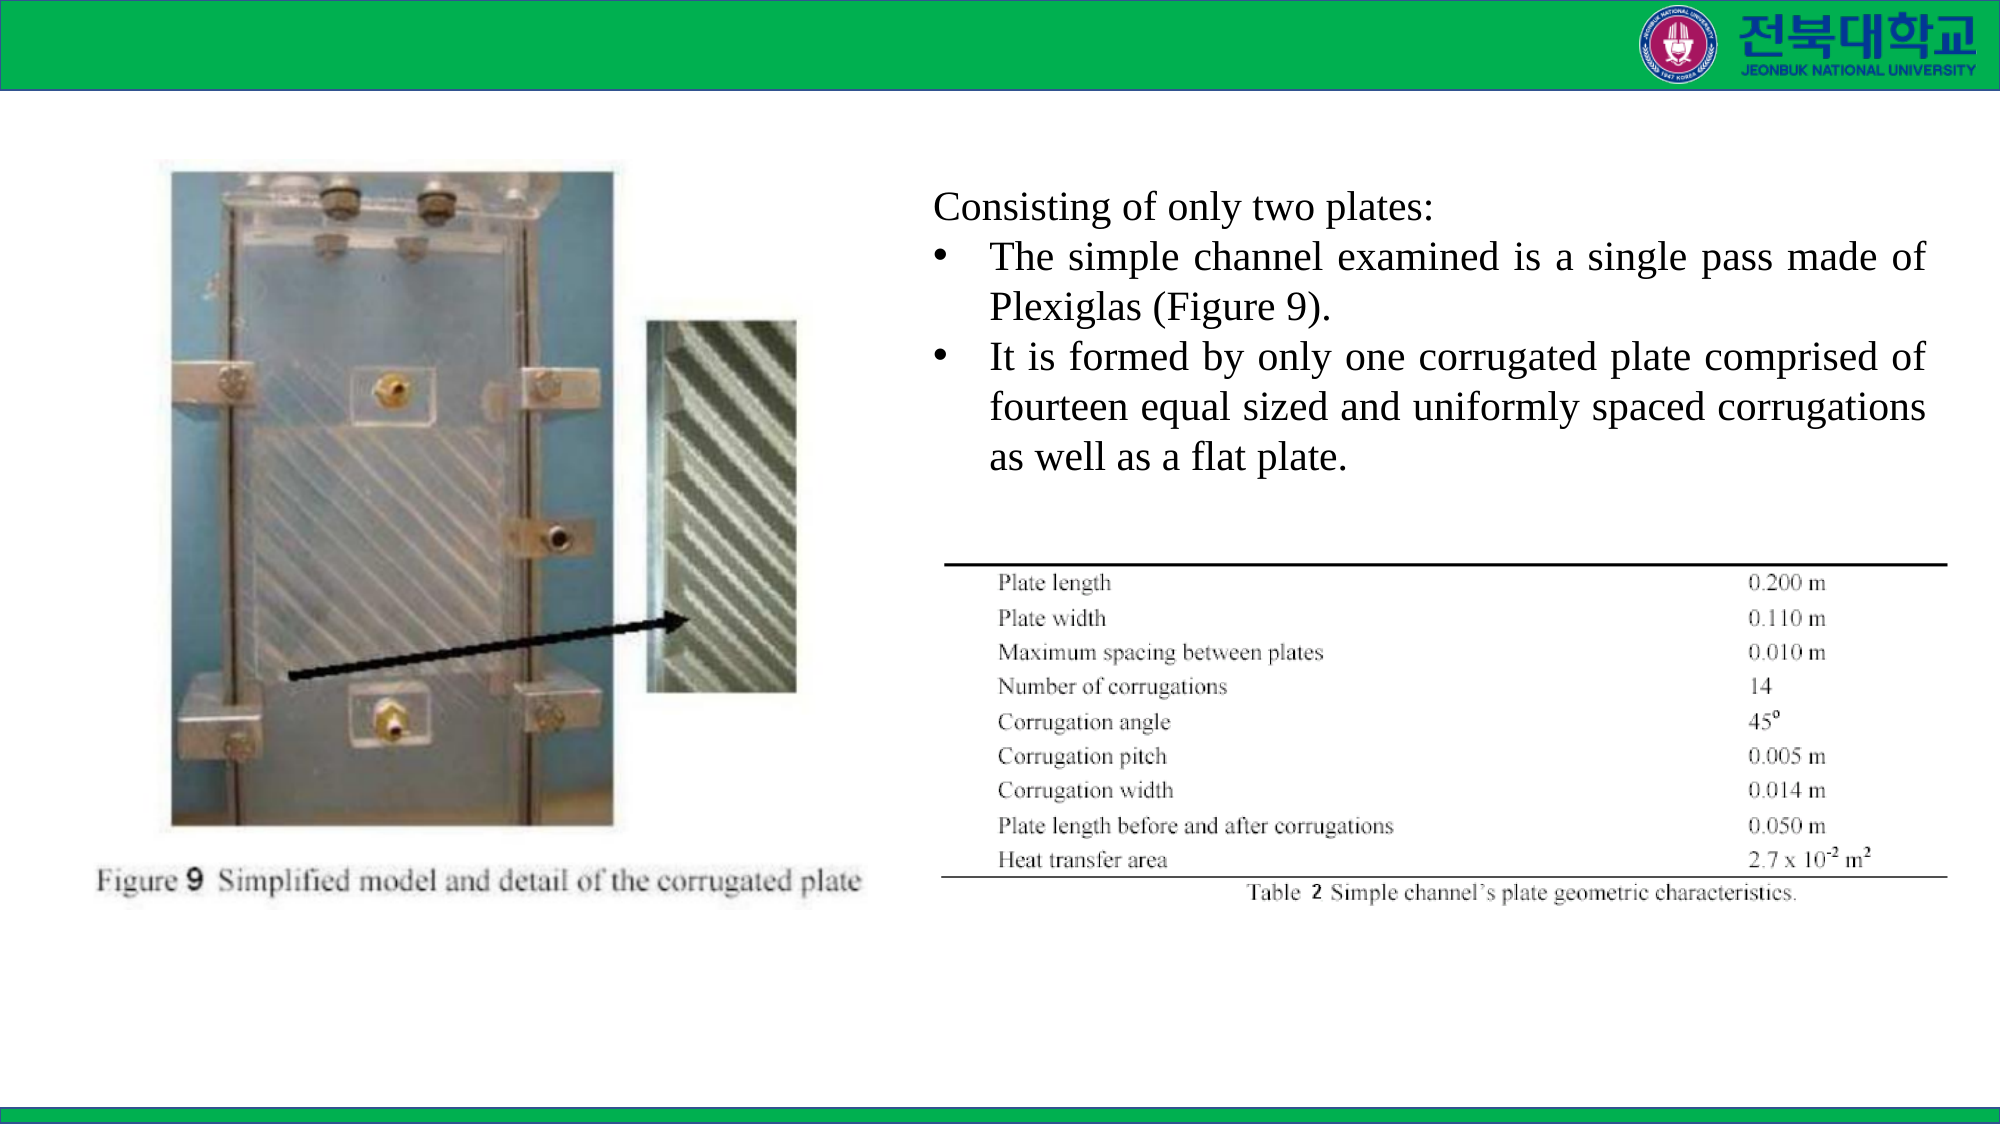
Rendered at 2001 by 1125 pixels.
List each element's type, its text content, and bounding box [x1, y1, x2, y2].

text_box [0, 1107, 2000, 1124]
picture [929, 550, 1953, 910]
picture [1637, 4, 1981, 86]
text_box Consisting of only two plates: The simple channel examined is a single pass made of Plexiglas (Figure 9). It is formed by only one corrugated plate comprised of fourteen equal sized and uniformly spaced corrugations as well as a flat plate. [918, 171, 1943, 487]
text_box [0, 0, 2000, 91]
picture [84, 159, 868, 910]
